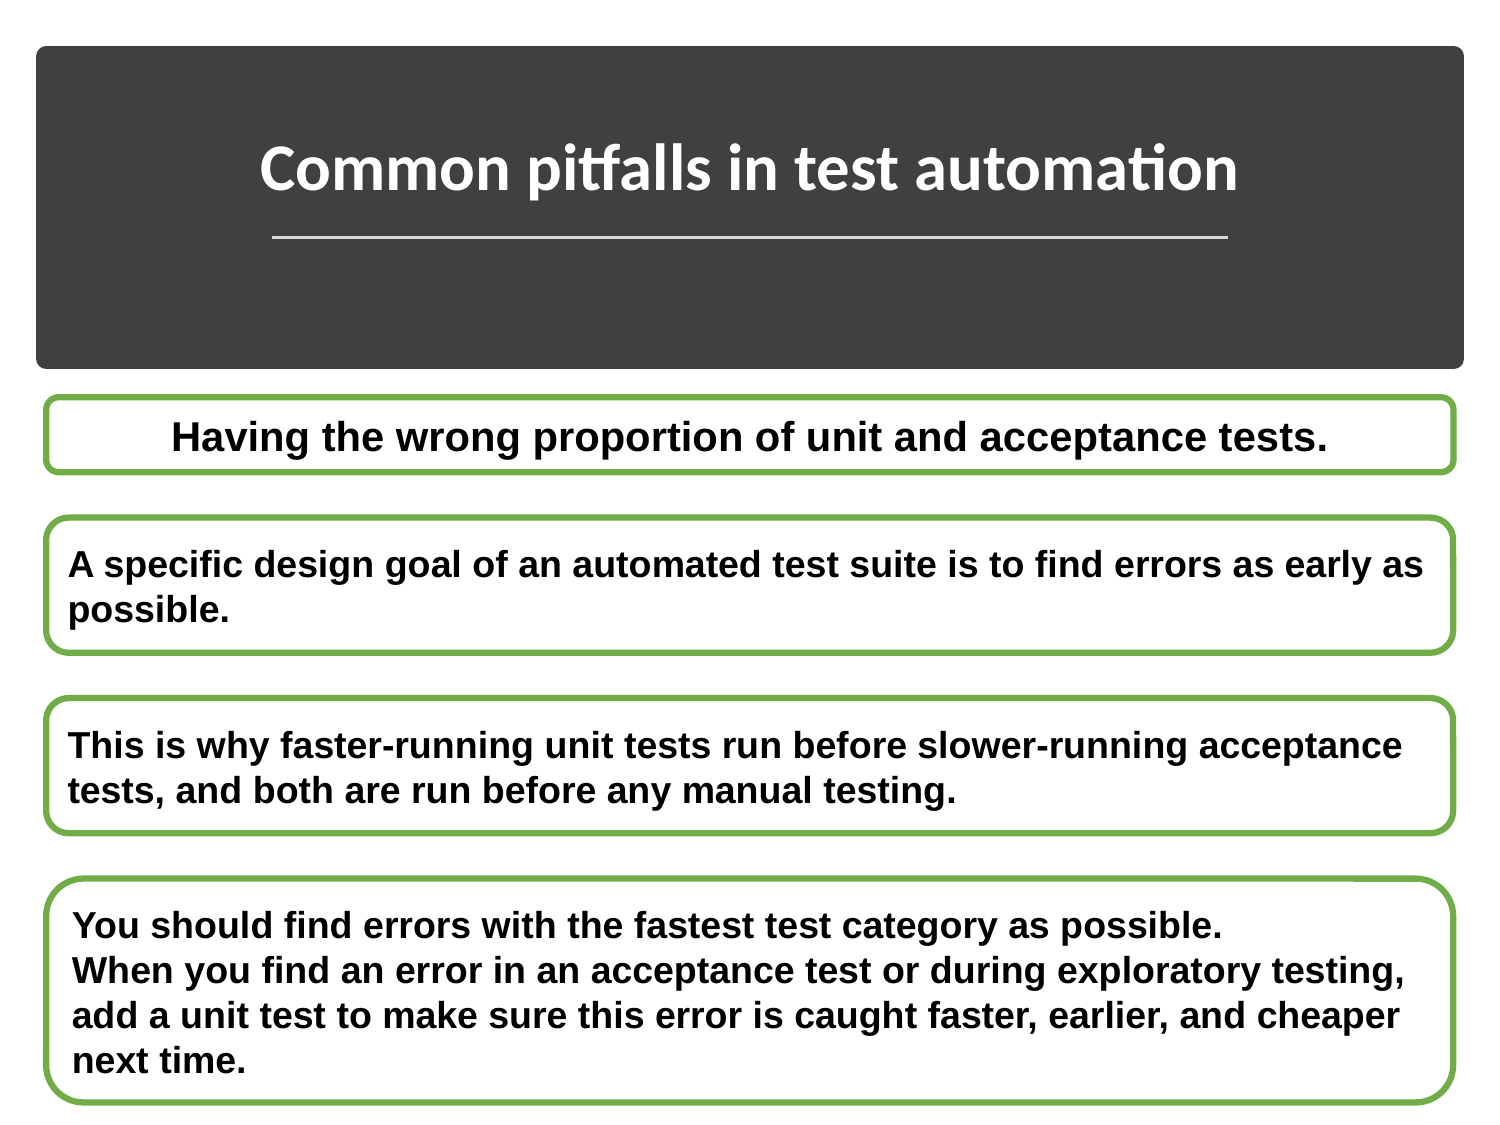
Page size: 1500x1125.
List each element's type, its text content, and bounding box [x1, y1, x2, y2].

text_box [44, 54, 1456, 361]
text_box A specific design goal of an automated test suite is to find errors as early as possible. [44, 515, 1456, 655]
text_box This is why faster-running unit tests run before slower-running acceptance tests, and both are run before any manual testing. [44, 695, 1456, 836]
text_box You should find errors with the fastest test category as possible. When you find an error in an acceptance test or during exploratory testing, add a unit test to make sure this error is caught faster, earlier, and cheaper next time. [44, 876, 1456, 1105]
title Common pitfalls in test automation [64, 80, 1436, 213]
text_box Having the wrong proportion of unit and acceptance tests. [44, 395, 1456, 475]
